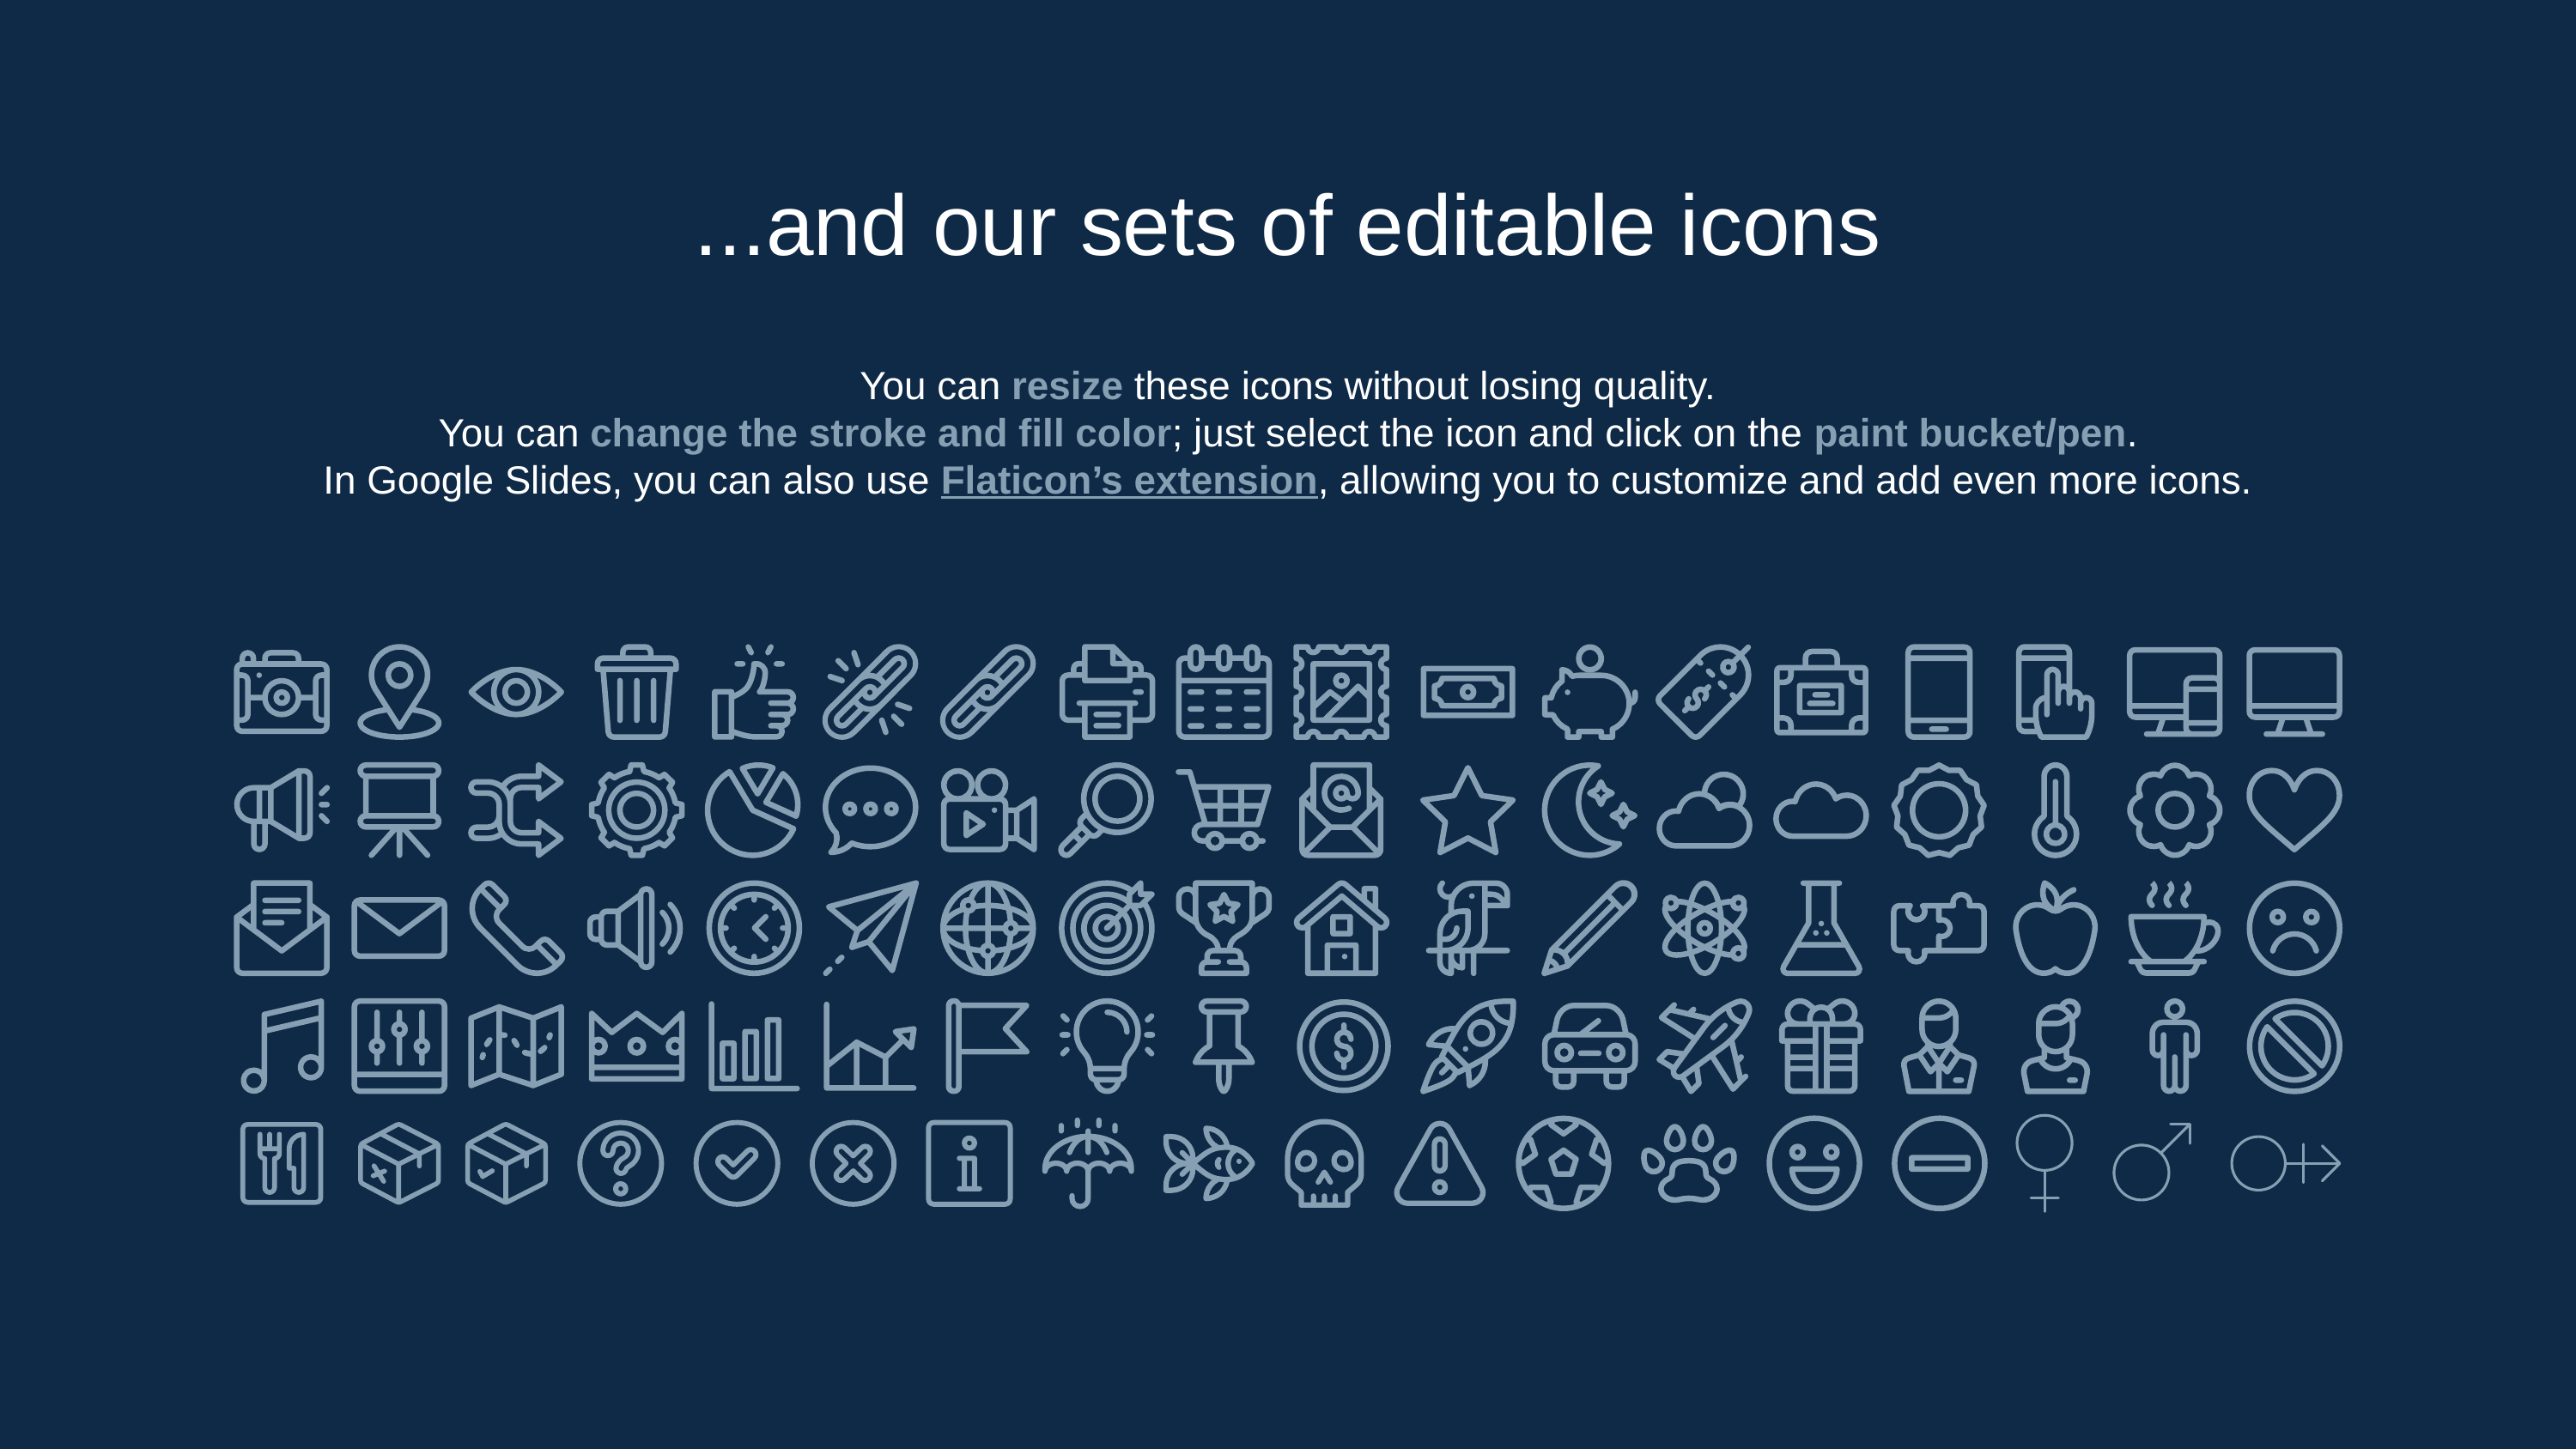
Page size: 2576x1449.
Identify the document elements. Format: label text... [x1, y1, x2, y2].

text_box [1656, 771, 1753, 849]
list You can resize these icons without losing quality. You can change the stroke and fill color; just select the icon and click on the paint bucket/pen. In Google Slides, you can also use Flaticon’s extension, allowing you to customize and add even more icons. [202, 334, 2374, 549]
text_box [1654, 644, 1755, 741]
title ...and our sets of editable icons [202, 143, 2374, 280]
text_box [465, 1121, 549, 1205]
text_box [2149, 997, 2201, 1094]
text_box [351, 897, 447, 960]
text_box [809, 1119, 897, 1208]
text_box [1905, 644, 1973, 741]
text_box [2246, 880, 2343, 977]
text_box [939, 644, 1036, 740]
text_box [2111, 1124, 2190, 1203]
text_box [357, 761, 442, 858]
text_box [240, 1121, 324, 1205]
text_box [1393, 1120, 1487, 1207]
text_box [594, 644, 679, 741]
text_box [1541, 880, 1638, 977]
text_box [2127, 762, 2223, 858]
text_box [1419, 765, 1516, 856]
text_box [940, 880, 1036, 977]
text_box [577, 1119, 665, 1208]
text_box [1293, 644, 1390, 741]
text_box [711, 644, 798, 740]
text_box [2246, 997, 2343, 1094]
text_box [1298, 761, 1384, 858]
text_box [1778, 997, 1863, 1094]
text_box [234, 649, 331, 735]
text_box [939, 767, 1037, 853]
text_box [706, 880, 803, 977]
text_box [1163, 1125, 1256, 1202]
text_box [822, 880, 920, 977]
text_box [588, 1010, 685, 1082]
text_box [468, 1003, 565, 1089]
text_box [1292, 880, 1390, 977]
text_box [240, 998, 325, 1094]
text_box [1541, 761, 1638, 858]
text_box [1773, 648, 1869, 736]
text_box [1891, 761, 1988, 858]
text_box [820, 644, 920, 741]
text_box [2019, 997, 2092, 1094]
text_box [1042, 1117, 1134, 1210]
text_box [2246, 767, 2342, 853]
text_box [1059, 997, 1156, 1094]
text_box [704, 761, 805, 858]
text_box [1656, 997, 1753, 1094]
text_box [1419, 997, 1517, 1094]
text_box [468, 761, 564, 858]
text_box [1425, 880, 1510, 977]
text_box [2013, 880, 2099, 977]
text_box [588, 761, 685, 858]
text_box [469, 880, 566, 977]
text_box [2246, 646, 2342, 737]
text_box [1899, 997, 1978, 1094]
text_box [2031, 761, 2080, 859]
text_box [1059, 644, 1156, 741]
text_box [1176, 880, 1273, 977]
text_box [1891, 891, 1987, 965]
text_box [1285, 1119, 1364, 1209]
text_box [2128, 880, 2222, 976]
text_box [1891, 1115, 1988, 1212]
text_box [357, 1121, 441, 1205]
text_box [233, 767, 331, 853]
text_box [693, 1119, 781, 1208]
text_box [1541, 644, 1638, 741]
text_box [1291, 998, 1392, 1094]
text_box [357, 644, 442, 741]
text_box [1766, 1115, 1863, 1212]
text_box [1193, 997, 1255, 1094]
text_box [823, 1001, 917, 1091]
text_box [1779, 880, 1863, 977]
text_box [2016, 1115, 2073, 1212]
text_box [2228, 1133, 2341, 1193]
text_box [234, 880, 331, 977]
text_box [351, 997, 448, 1094]
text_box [926, 1119, 1013, 1208]
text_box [822, 765, 919, 856]
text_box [586, 885, 687, 971]
text_box [2126, 646, 2223, 737]
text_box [708, 1001, 800, 1092]
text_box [1541, 1002, 1638, 1090]
text_box [1773, 781, 1869, 840]
text_box [1176, 769, 1272, 852]
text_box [1057, 761, 1158, 858]
text_box [945, 997, 1030, 1094]
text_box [467, 666, 565, 718]
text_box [1420, 665, 1516, 718]
text_box [1059, 880, 1155, 977]
text_box [2015, 644, 2095, 740]
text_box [1660, 880, 1749, 977]
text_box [1176, 644, 1273, 741]
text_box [1516, 1115, 1612, 1212]
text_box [1640, 1123, 1738, 1203]
